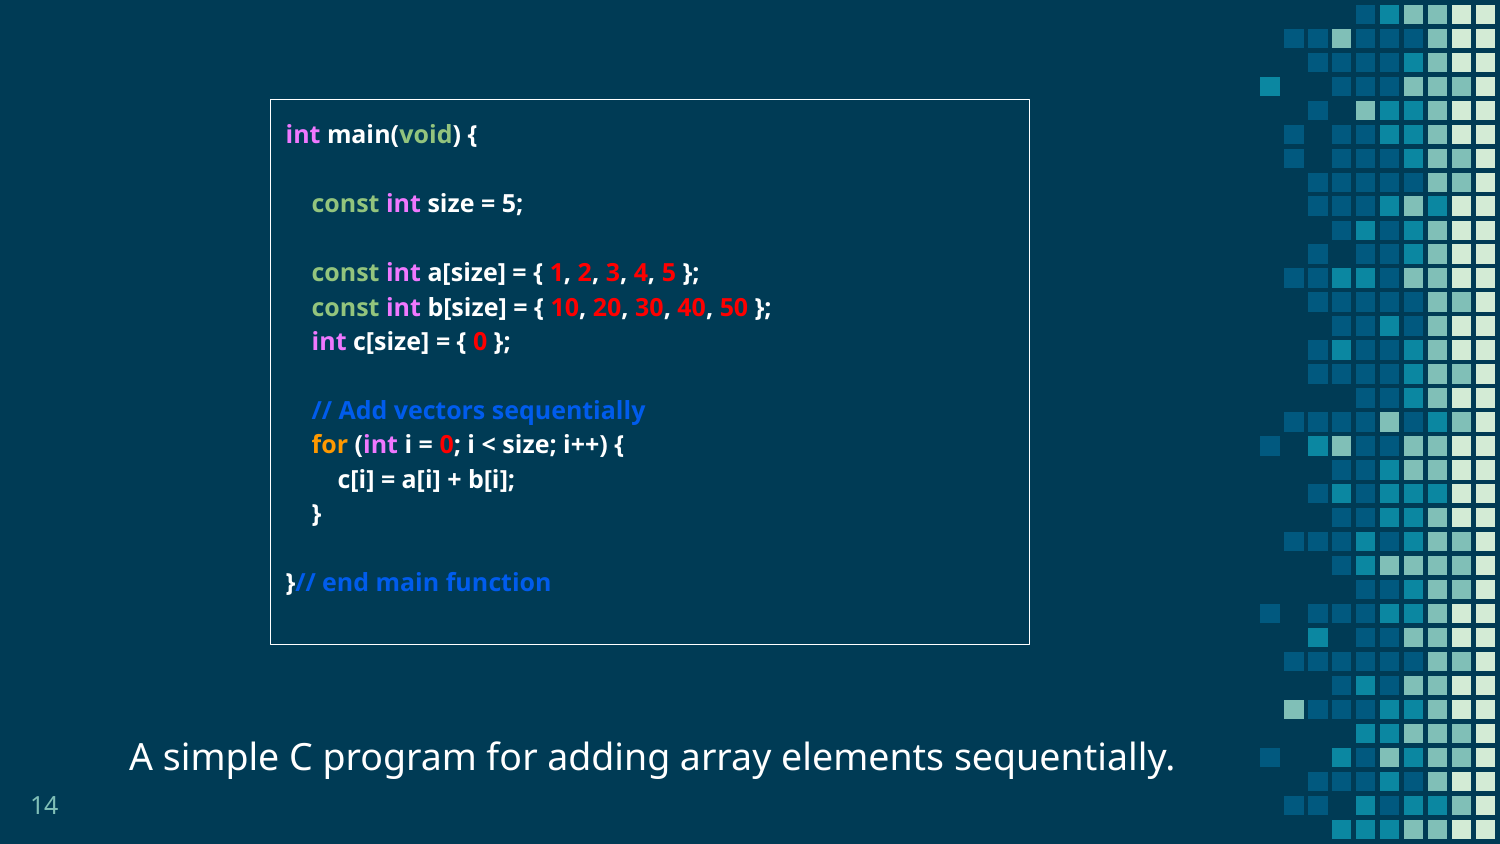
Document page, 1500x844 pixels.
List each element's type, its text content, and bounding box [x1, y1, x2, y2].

slide_number ‹#› [15, 774, 105, 839]
list A simple C program for adding array elements sequentially. [85, 717, 1220, 782]
list int main(void) { const int size = 5; const int a[size] = { 1, 2, 3, 4, 5 }; const int b[size] = { 10, 20, 30, 40, 50 }; int c[size] = { 0 }; // Add vectors sequentially for (int i = 0; i < size; i++) { c[i] = a[i] + b[i]; } }// end main function [270, 99, 1030, 645]
